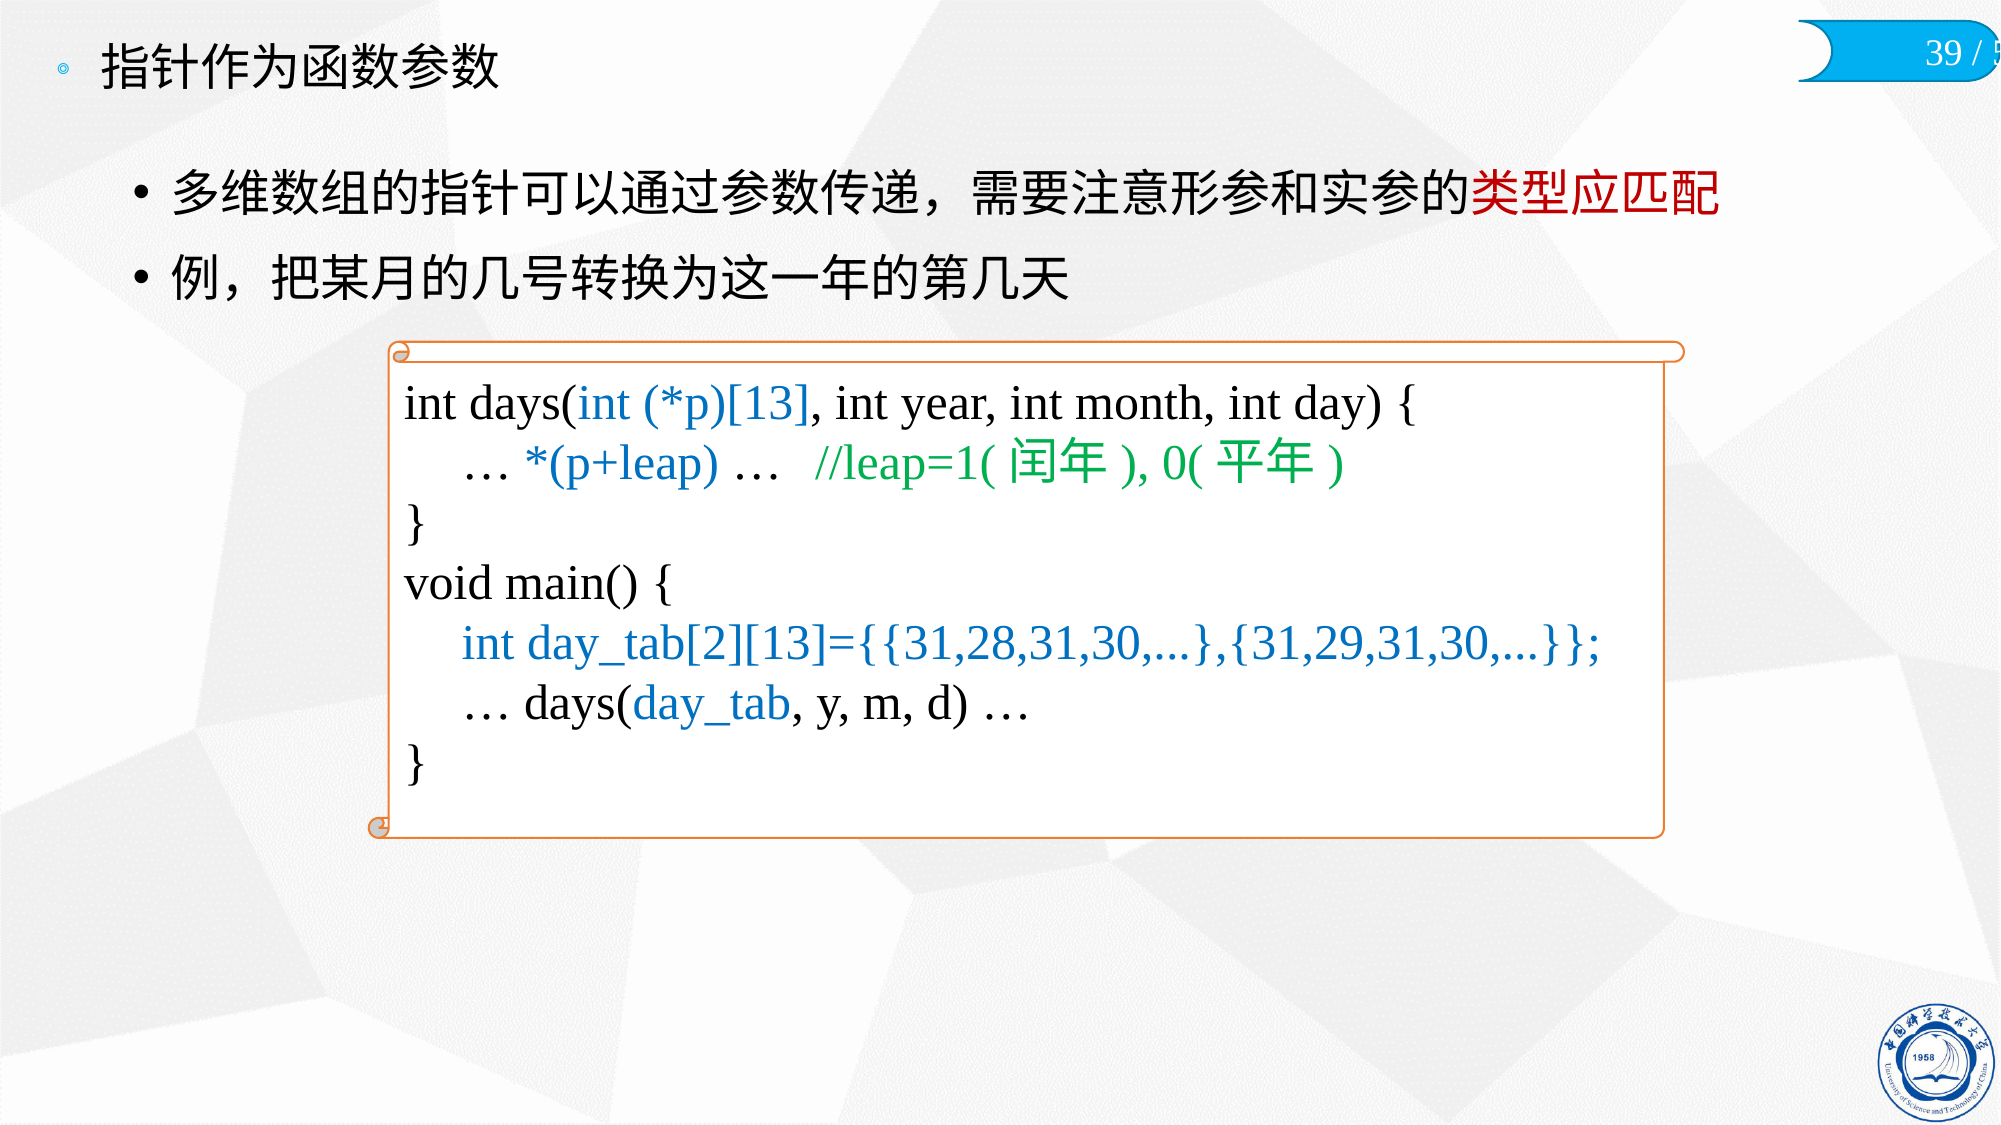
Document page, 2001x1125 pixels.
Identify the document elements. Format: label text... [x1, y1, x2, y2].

list 多维数组的指针可以通过参数传递，需要注意形参和实参的类型应匹配 例，把某月的几号转换为这一年的第几天 [117, 153, 1875, 1065]
text_box int days(int (*p)[13], int year, int month, int day) { … *(p+leap) … //leap=1(闰年), 0(平年) } void main() { int day_tab[2][13]={{31,28,31,30,...},{31,29,31,30,...}}; … days(day_tab, y, m, d) … } [367, 340, 1685, 839]
title 指针作为函数参数 [41, 34, 997, 105]
picture [0, 0, 2000, 1125]
